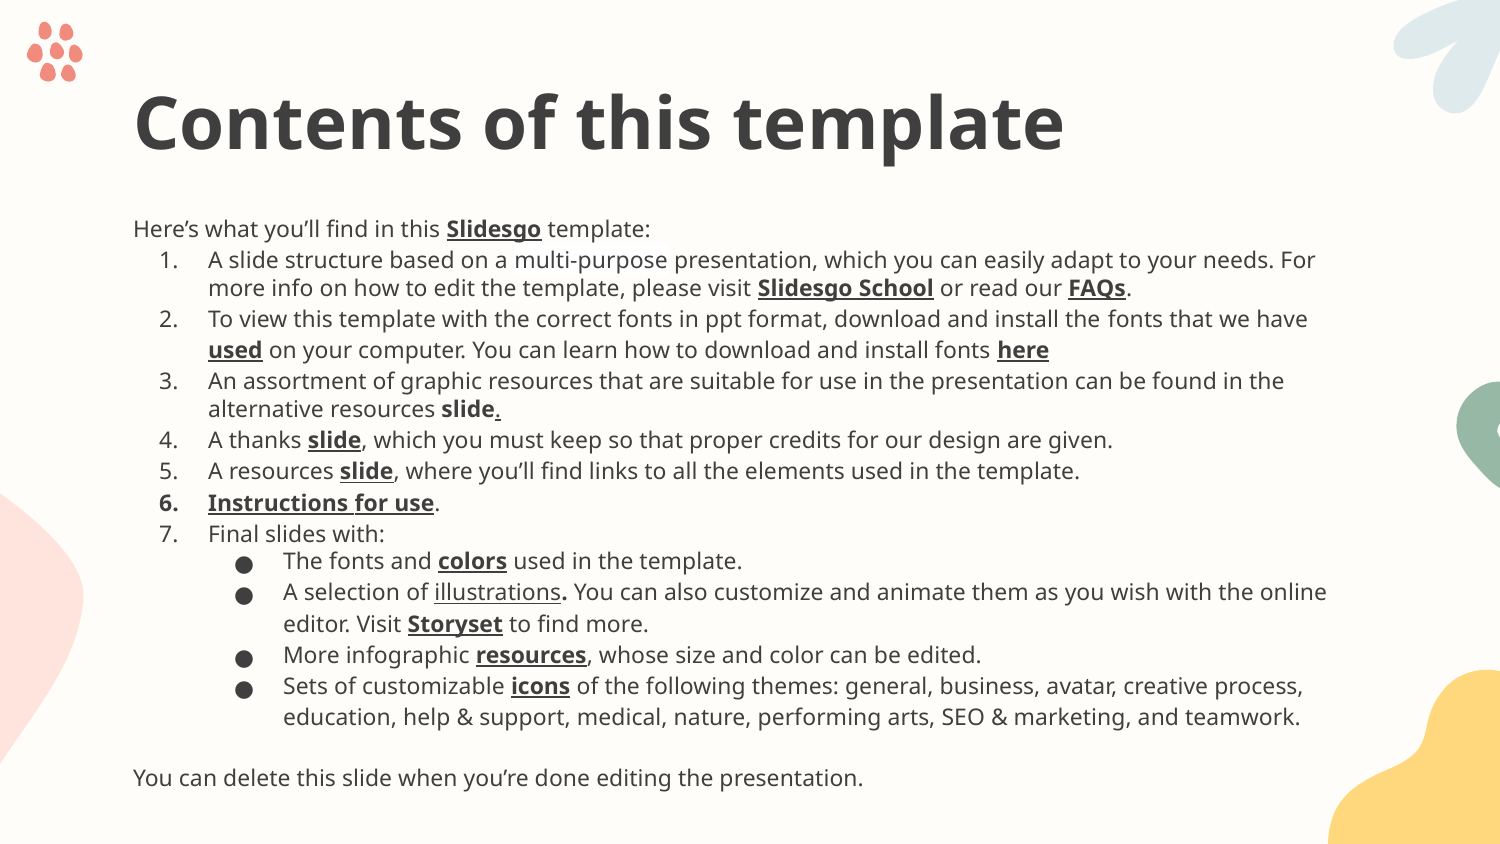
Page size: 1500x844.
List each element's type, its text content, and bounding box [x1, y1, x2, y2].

title Contents of this template [118, 72, 1382, 167]
list Here’s what you’ll find in this Slidesgo template: A slide structure based on a multi-purpose presentation, which you can easily adapt to your needs. For more info on how to edit the template, please visit Slidesgo School or read our FAQs. To view this template with the correct fonts in ppt format, download and install the fonts that we have used on your computer. You can learn how to download and install fonts here An assortment of graphic resources that are suitable for use in the presentation can be found in the alternative resources slide. A thanks slide, which you must keep so that proper credits for our design are given. A resources slide, where you’ll find links to all the elements used in the template. Instructions for use. Final slides with: The fonts and colors used in the template. A selection of illustrations. You can also customize and animate them as you wish with the online editor. Visit Storyset to find more. More infographic resources, whose size and color can be edited. Sets of customizable icons of the following themes: general, business, avatar, creative process, education, help & support, medical, nature, performing arts, SEO & marketing, and teamwork. You can delete this slide when you’re done editing the presentation. [118, 199, 1382, 760]
